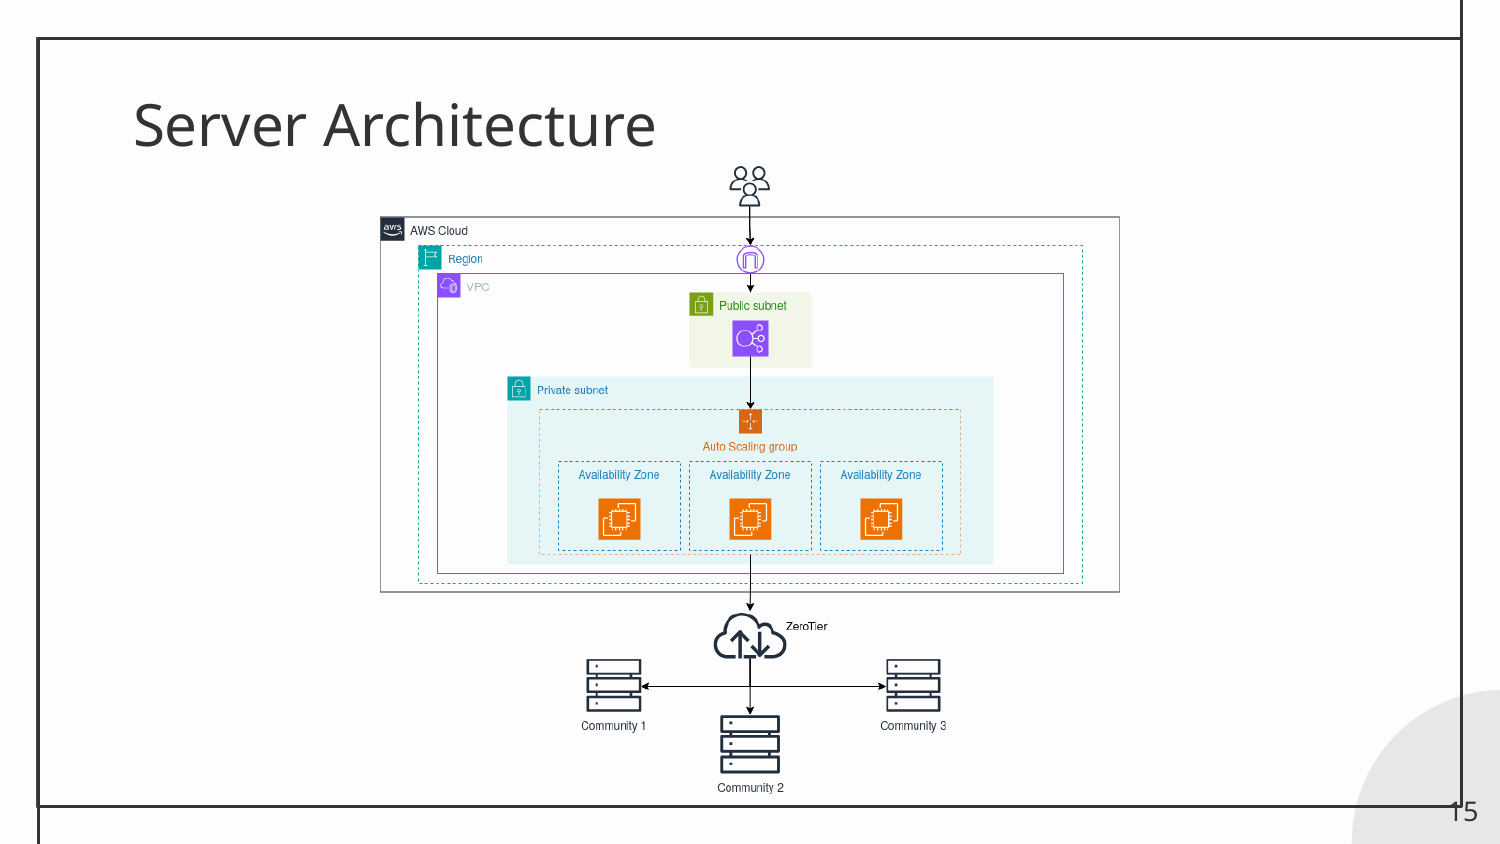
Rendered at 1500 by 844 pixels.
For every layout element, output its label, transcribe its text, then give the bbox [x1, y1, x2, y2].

picture [379, 166, 1121, 794]
title Server Architecture [118, 72, 1382, 167]
slide_number 15 [1403, 779, 1494, 844]
